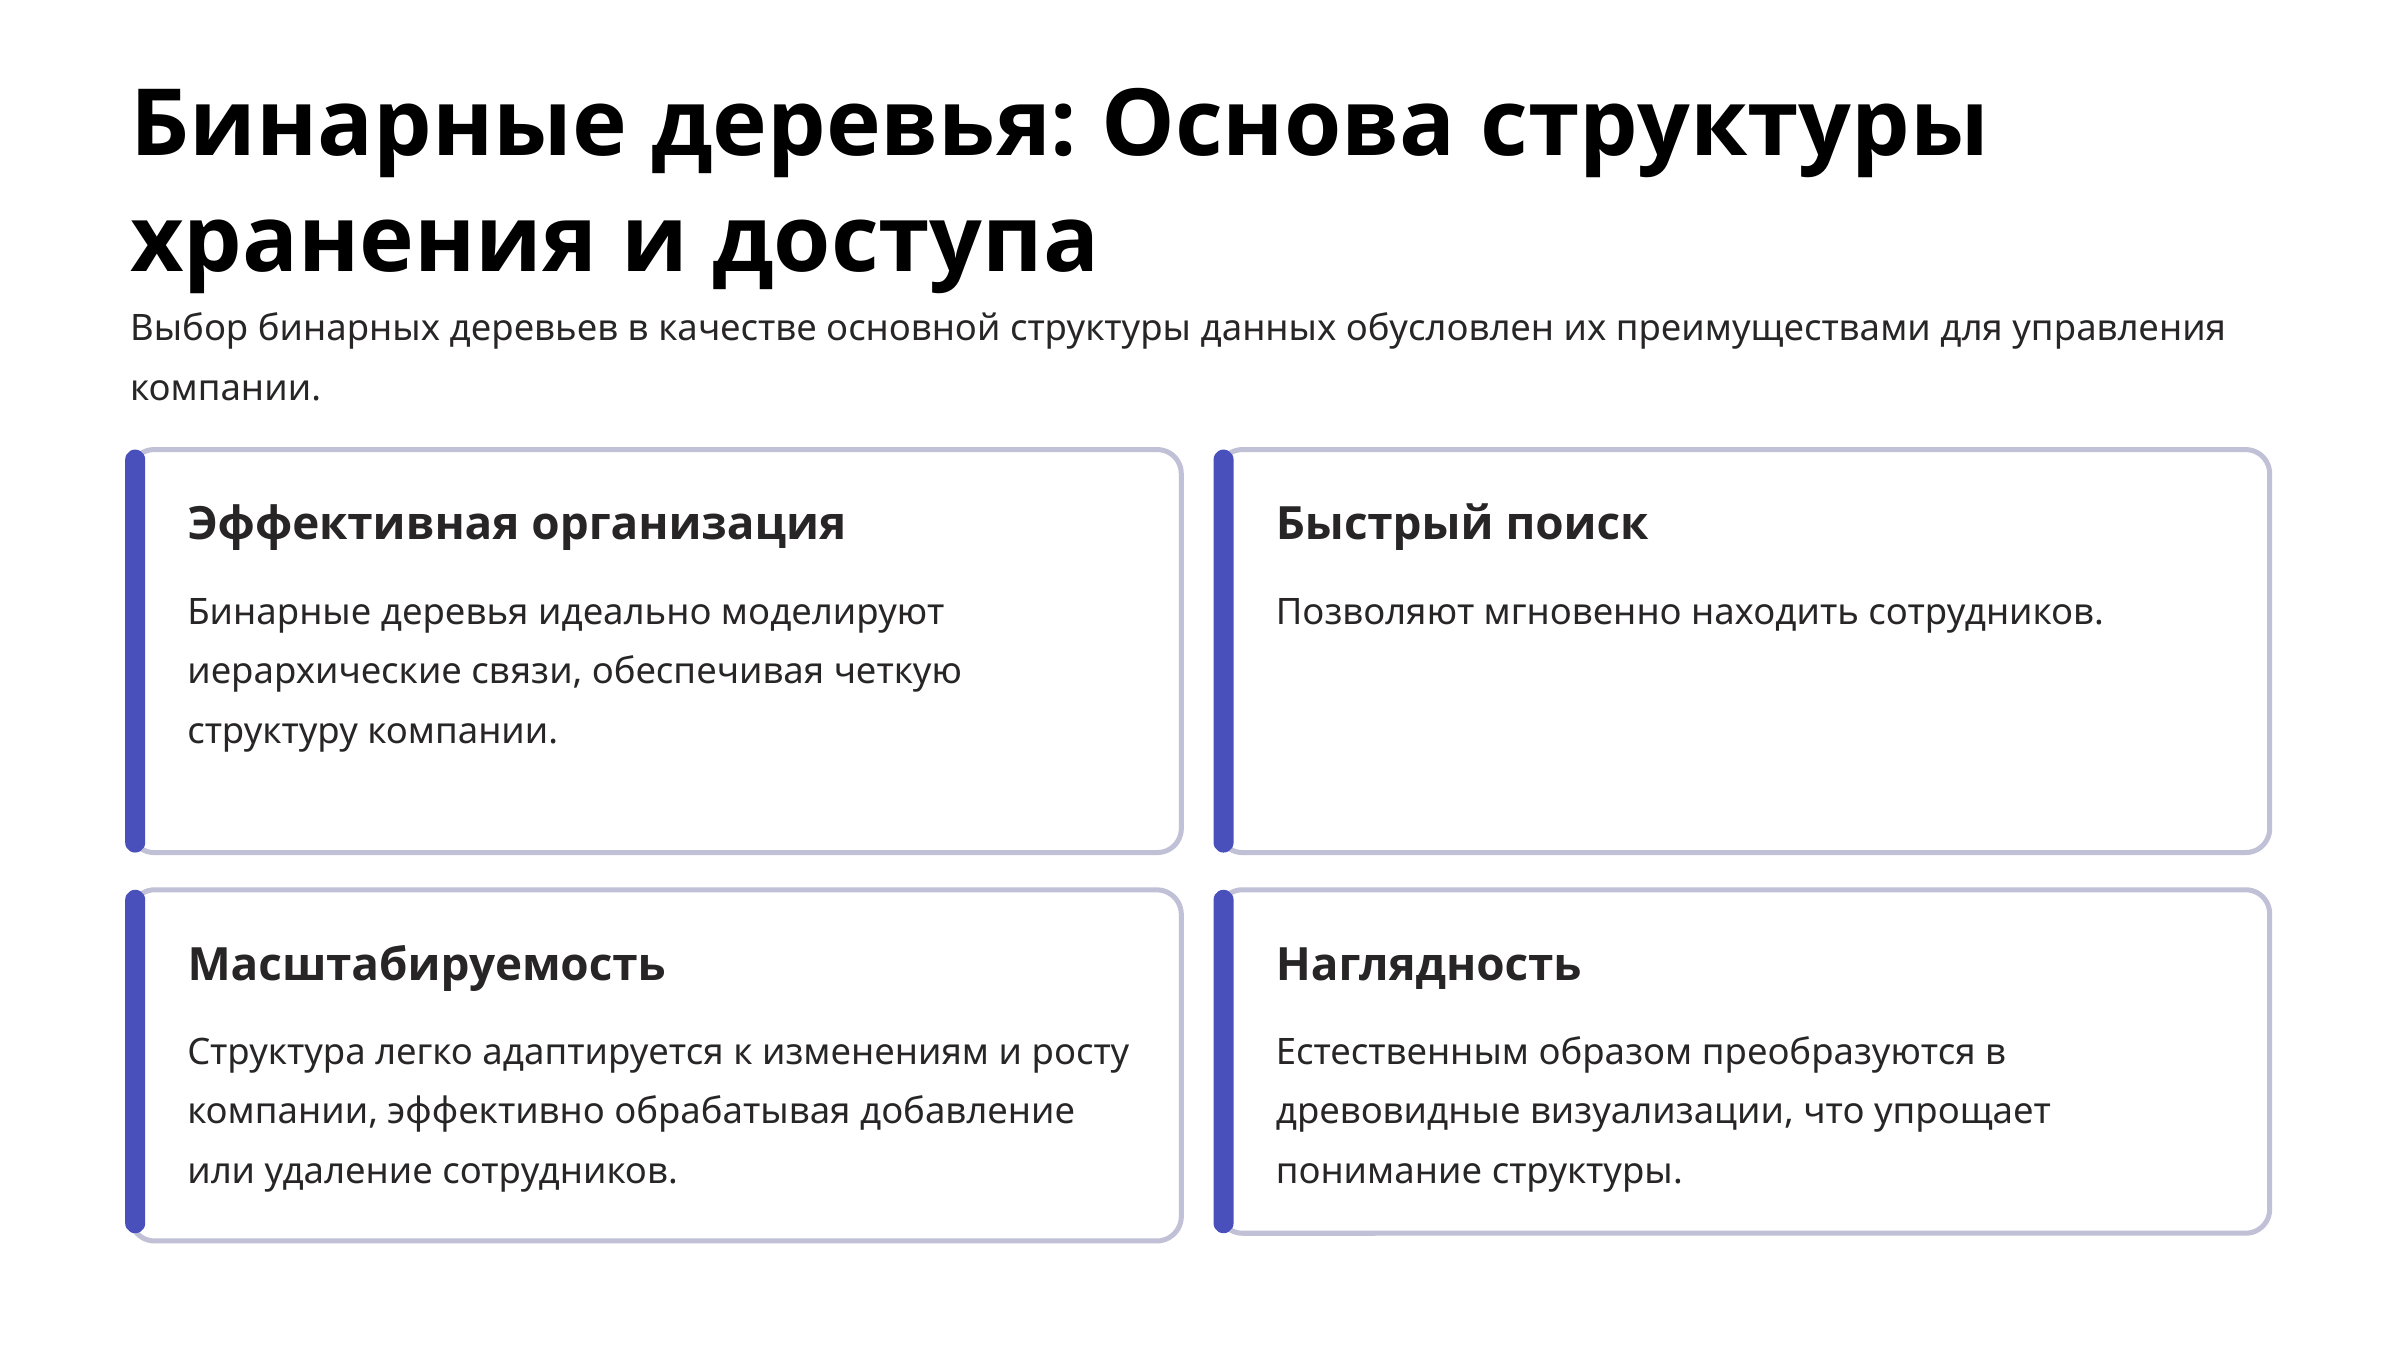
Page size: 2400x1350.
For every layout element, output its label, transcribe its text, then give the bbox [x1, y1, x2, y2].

text_box [125, 889, 146, 1234]
text_box Быстрый поиск [1275, 491, 1860, 550]
text_box [1231, 449, 2270, 853]
text_box Бинарные деревья идеально моделируют иерархические связи, обеспечивая четкую структуру компании. [187, 572, 1140, 811]
text_box Выбор бинарных деревьев в качестве основной структуры данных обусловлен их преимуществами для управления компании. [130, 288, 2270, 408]
text_box Масштабируемость [187, 932, 661, 991]
text_box Естественным образом преобразуются в древовидные визуализации, что упрощает понимание структуры. [1275, 1012, 2228, 1191]
text_box [1213, 889, 1234, 1234]
text_box Структура легко адаптируется к изменениям и росту компании, эффективно обрабатывая добавление или удаление сотрудников. [187, 1012, 1140, 1191]
text_box Эффективная организация [187, 491, 823, 550]
text_box [125, 449, 146, 853]
text_box Наглядность [1275, 932, 1741, 991]
text_box [1231, 889, 2270, 1234]
text_box Позволяют мгновенно находить сотрудников. [1275, 572, 2228, 811]
text_box [143, 449, 1182, 853]
text_box [1213, 449, 1234, 853]
text_box [137, 889, 1182, 1241]
text_box Бинарные деревья: Основа структуры хранения и доступа [130, 58, 1898, 247]
